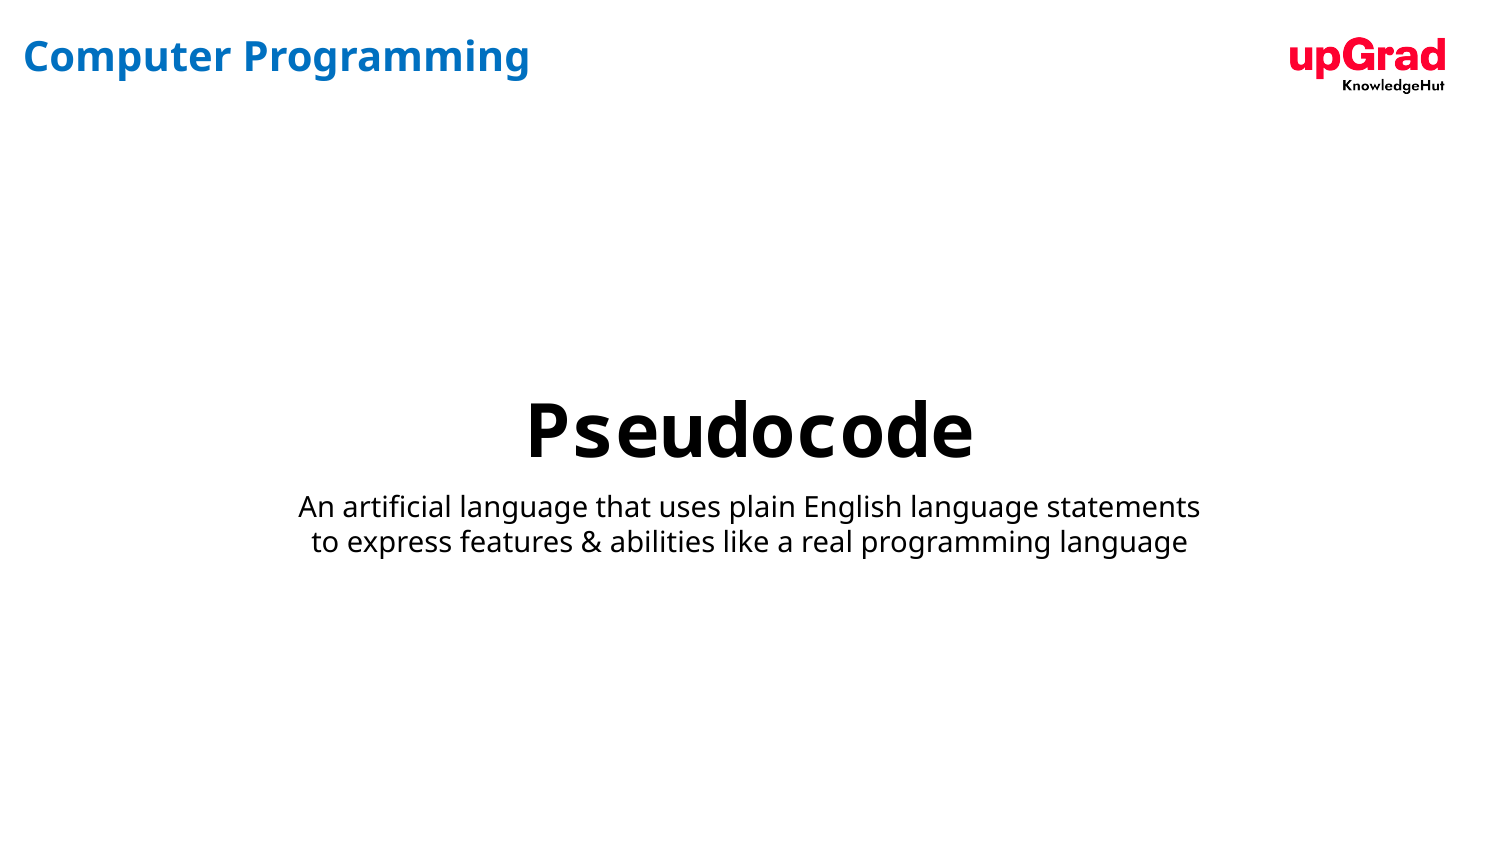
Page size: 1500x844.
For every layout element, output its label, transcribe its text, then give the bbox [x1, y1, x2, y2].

picture [1290, 37, 1449, 96]
title Computer Programming [7, 14, 1313, 91]
text_box An artificial language that uses plain English language statements to express features & abilities like a real programming language [276, 481, 1224, 566]
text_box Pseudocode [510, 375, 990, 481]
